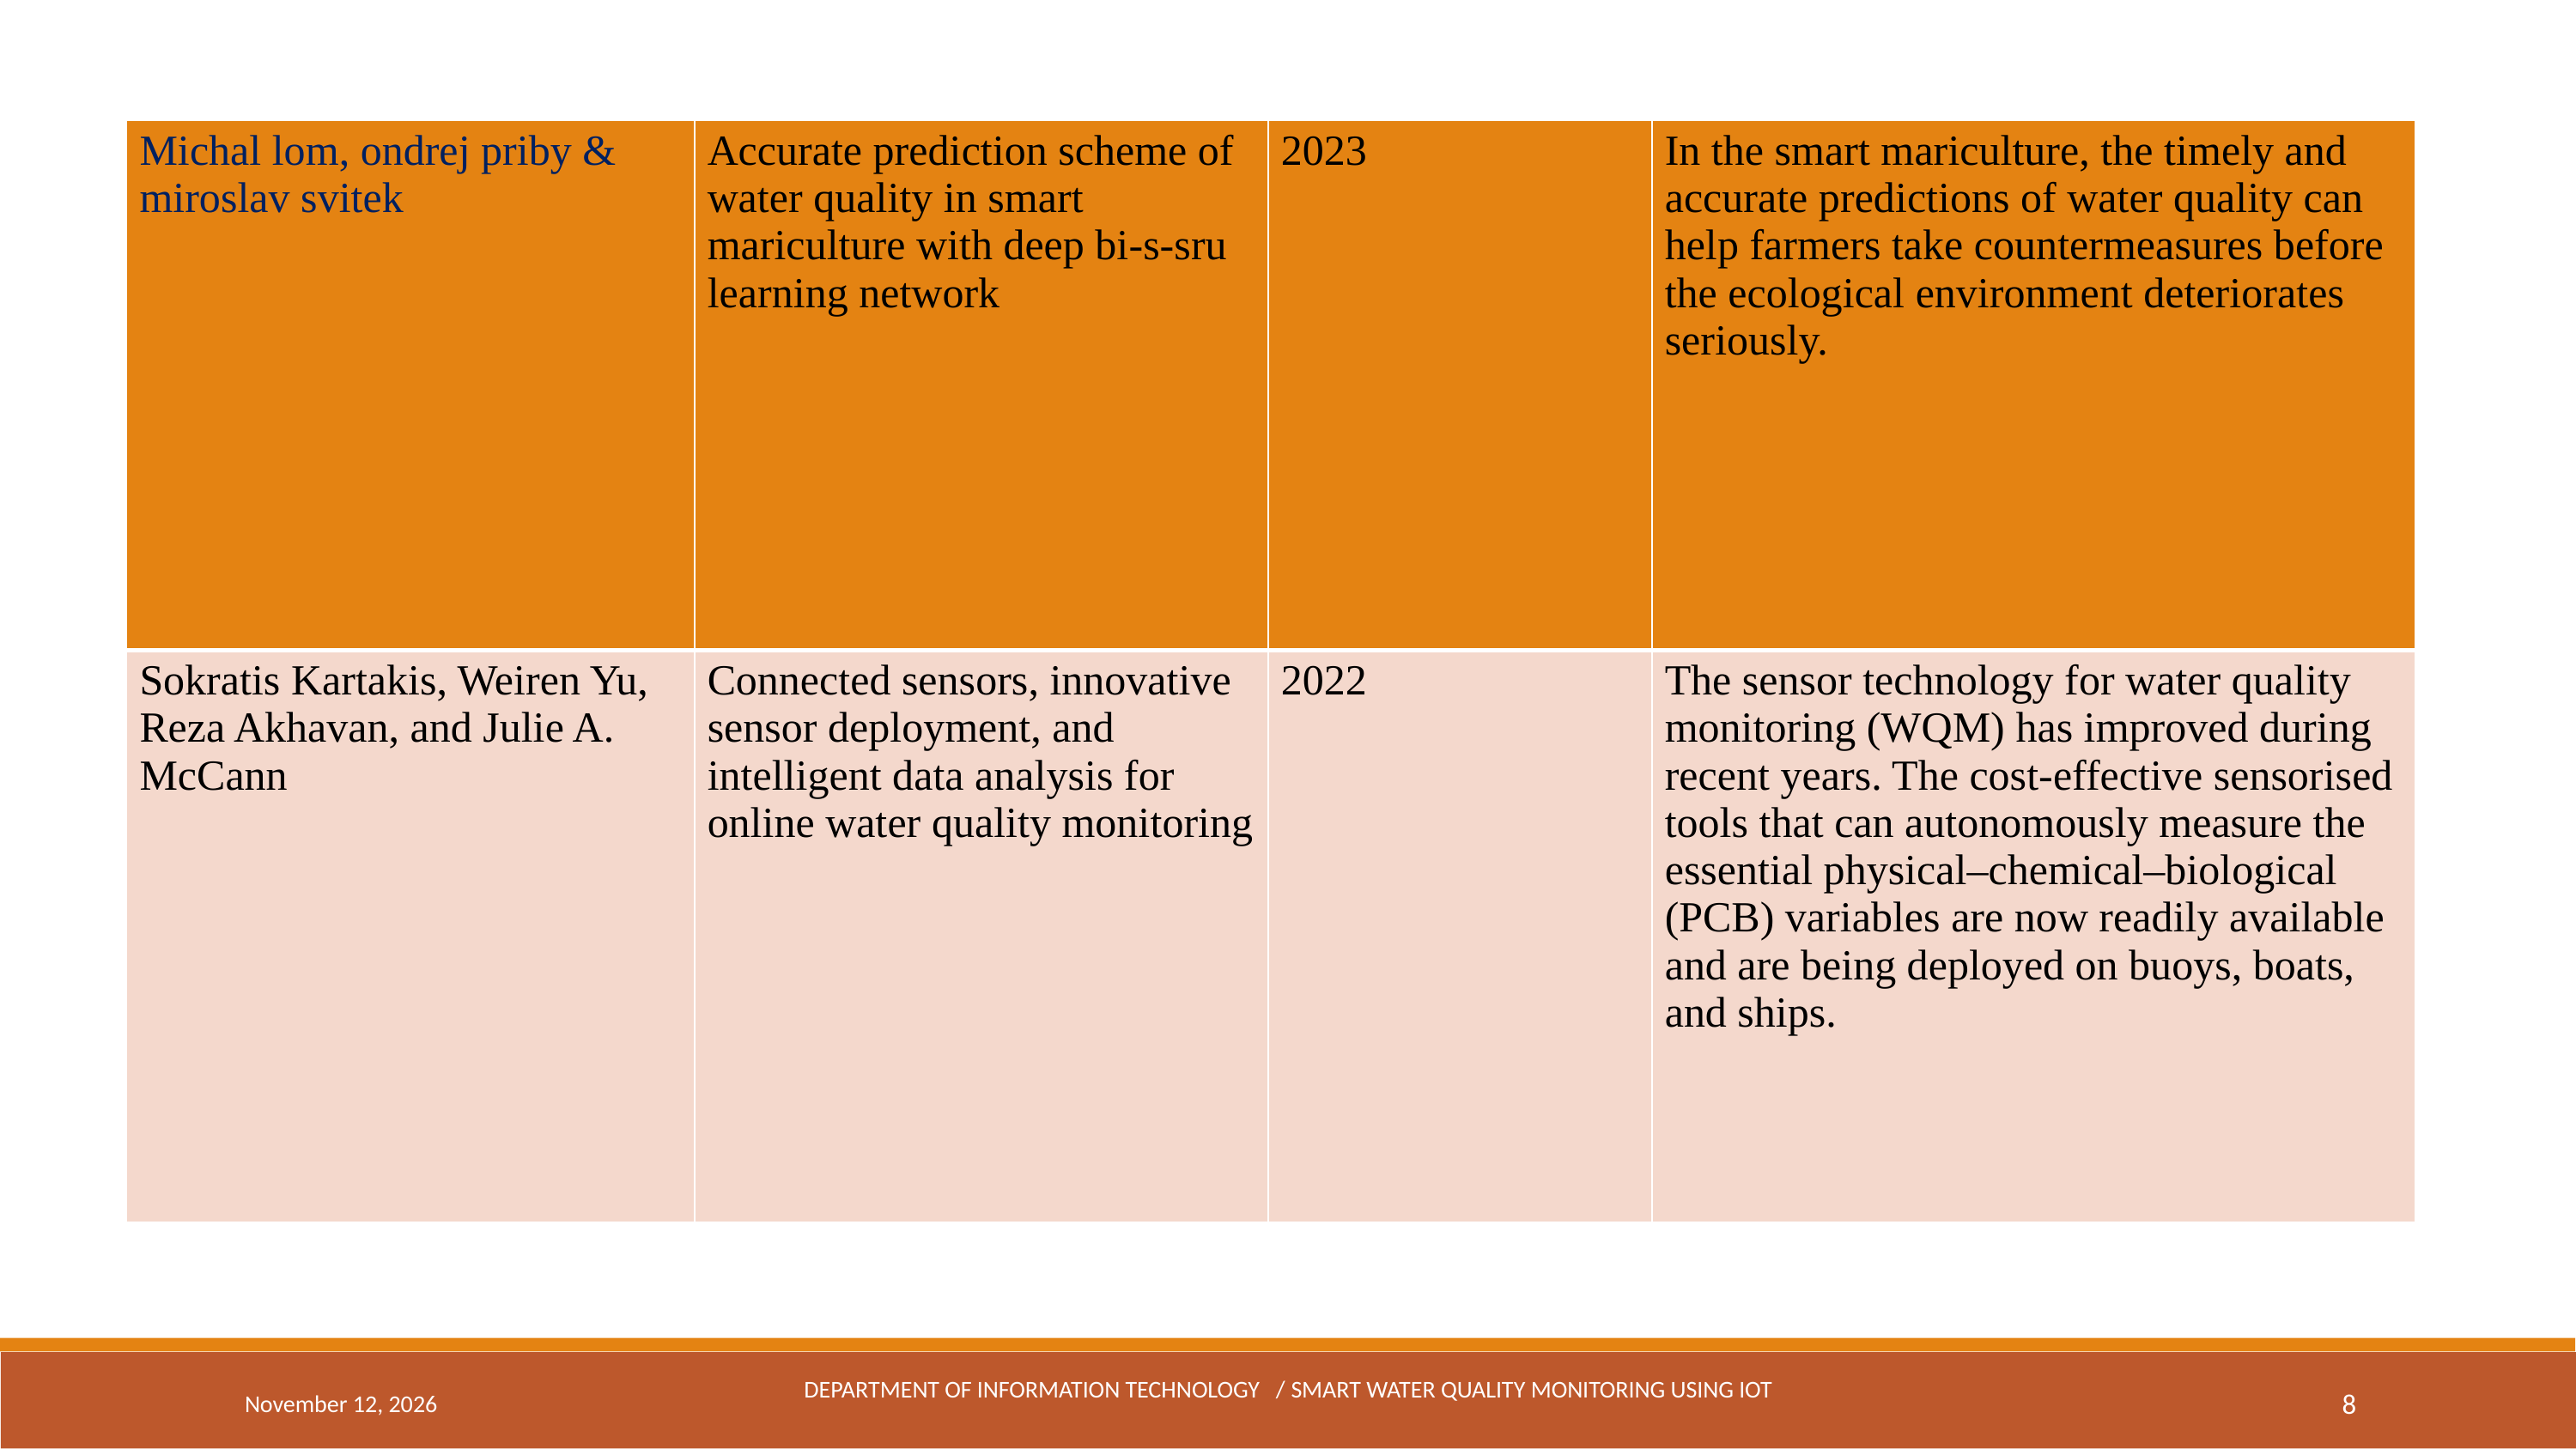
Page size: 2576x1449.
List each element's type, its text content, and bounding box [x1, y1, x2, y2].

footer DEPARTMENT OF INFORMATION TECHNOLOGY / Smart water quality monitoring USING IOT [779, 1364, 1798, 1442]
table_cell The sensor technology for water quality monitoring (WQM) has improved during recent years. The cost-effective sensorised tools that can autonomously measure the essential physical–chemical–biological (PCB) variables are now readily available and are being deployed on buoys, boats, and ships. [1653, 652, 2415, 1222]
table_cell 2022 [1269, 652, 1651, 1222]
table_cell Sokratis Kartakis, Weiren Yu, Reza Akhavan, and Julie A. McCann [127, 652, 694, 1222]
slide_number 8 [2092, 1364, 2369, 1442]
table_header 2023 [1269, 121, 1651, 648]
table_header Michal lom, ondrej priby & miroslav svitek [127, 121, 694, 648]
table_cell Connected sensors, innovative sensor deployment, and intelligent data analysis for online water quality monitoring [696, 652, 1267, 1222]
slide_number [232, 1364, 755, 1442]
table_header Accurate prediction scheme of water quality in smart mariculture with deep bi-s-sru learning network [696, 121, 1267, 648]
table_header In the smart mariculture, the timely and accurate predictions of water quality can help farmers take countermeasures before the ecological environment deteriorates seriously. [1653, 121, 2415, 648]
